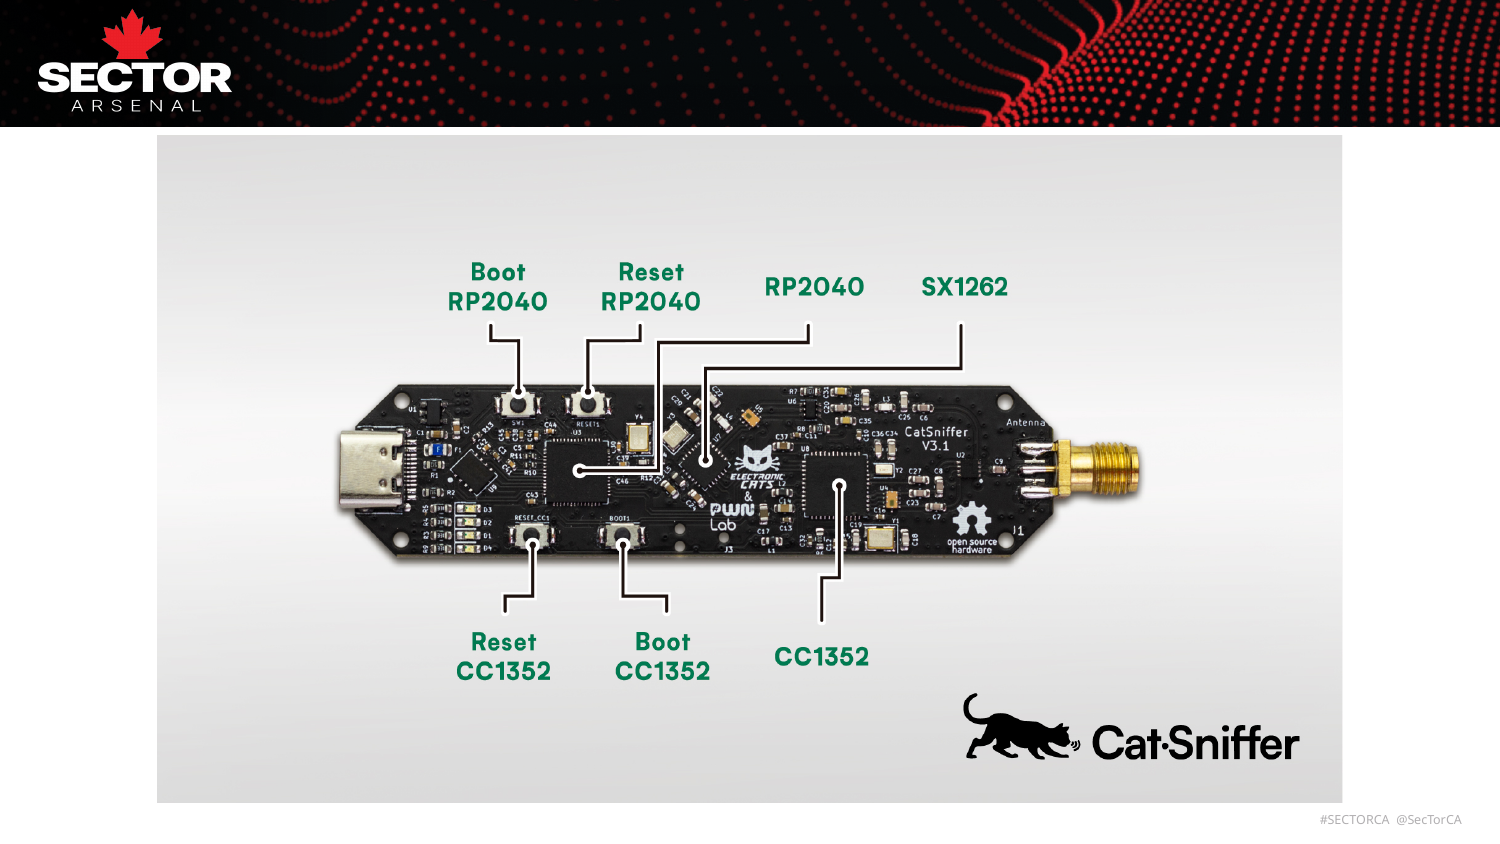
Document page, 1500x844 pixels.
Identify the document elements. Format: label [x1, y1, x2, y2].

picture [156, 135, 1343, 803]
picture [0, 0, 1500, 127]
